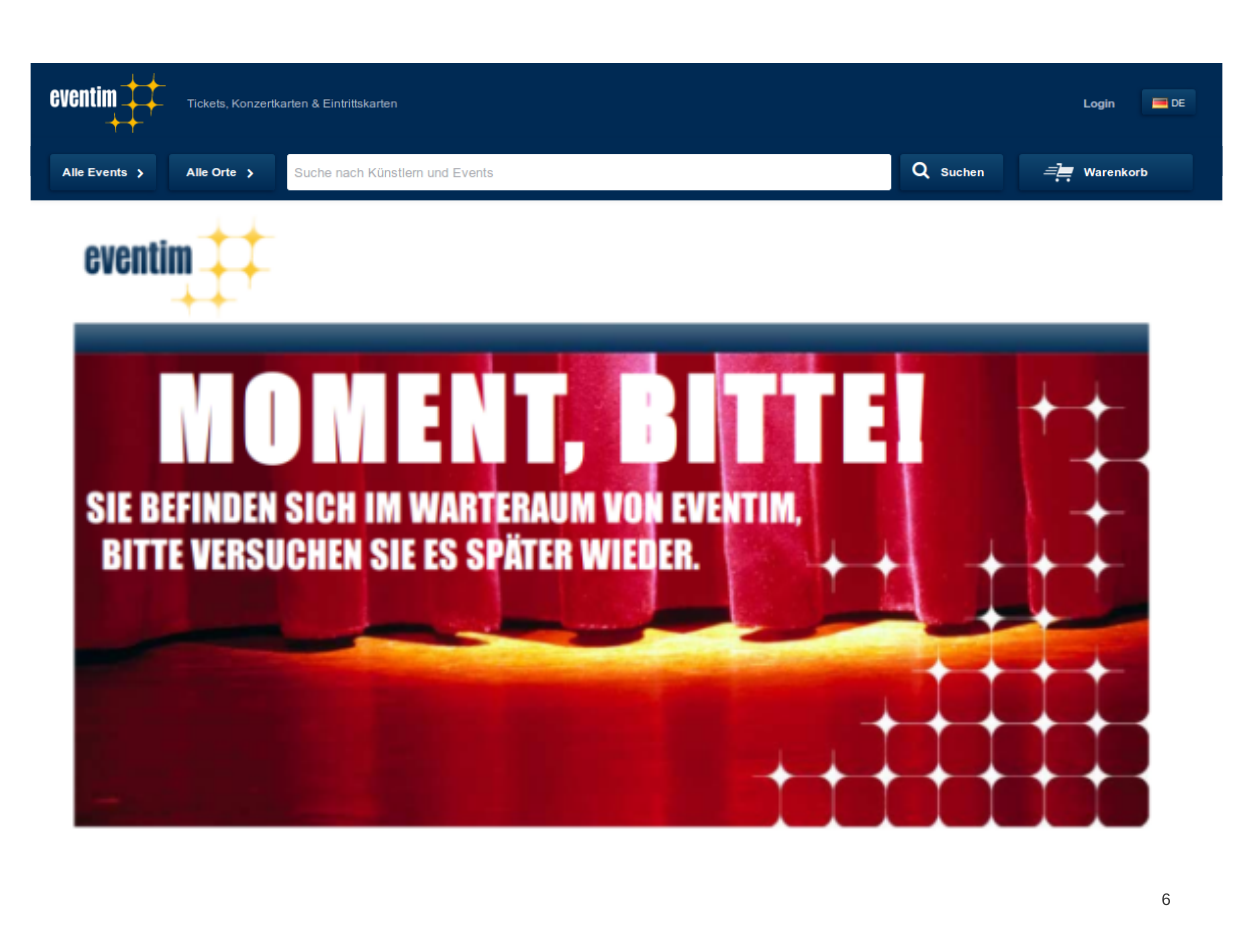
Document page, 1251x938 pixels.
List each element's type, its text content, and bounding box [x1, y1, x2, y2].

slide_number 6 [1161, 888, 1198, 909]
picture [30, 63, 1223, 867]
